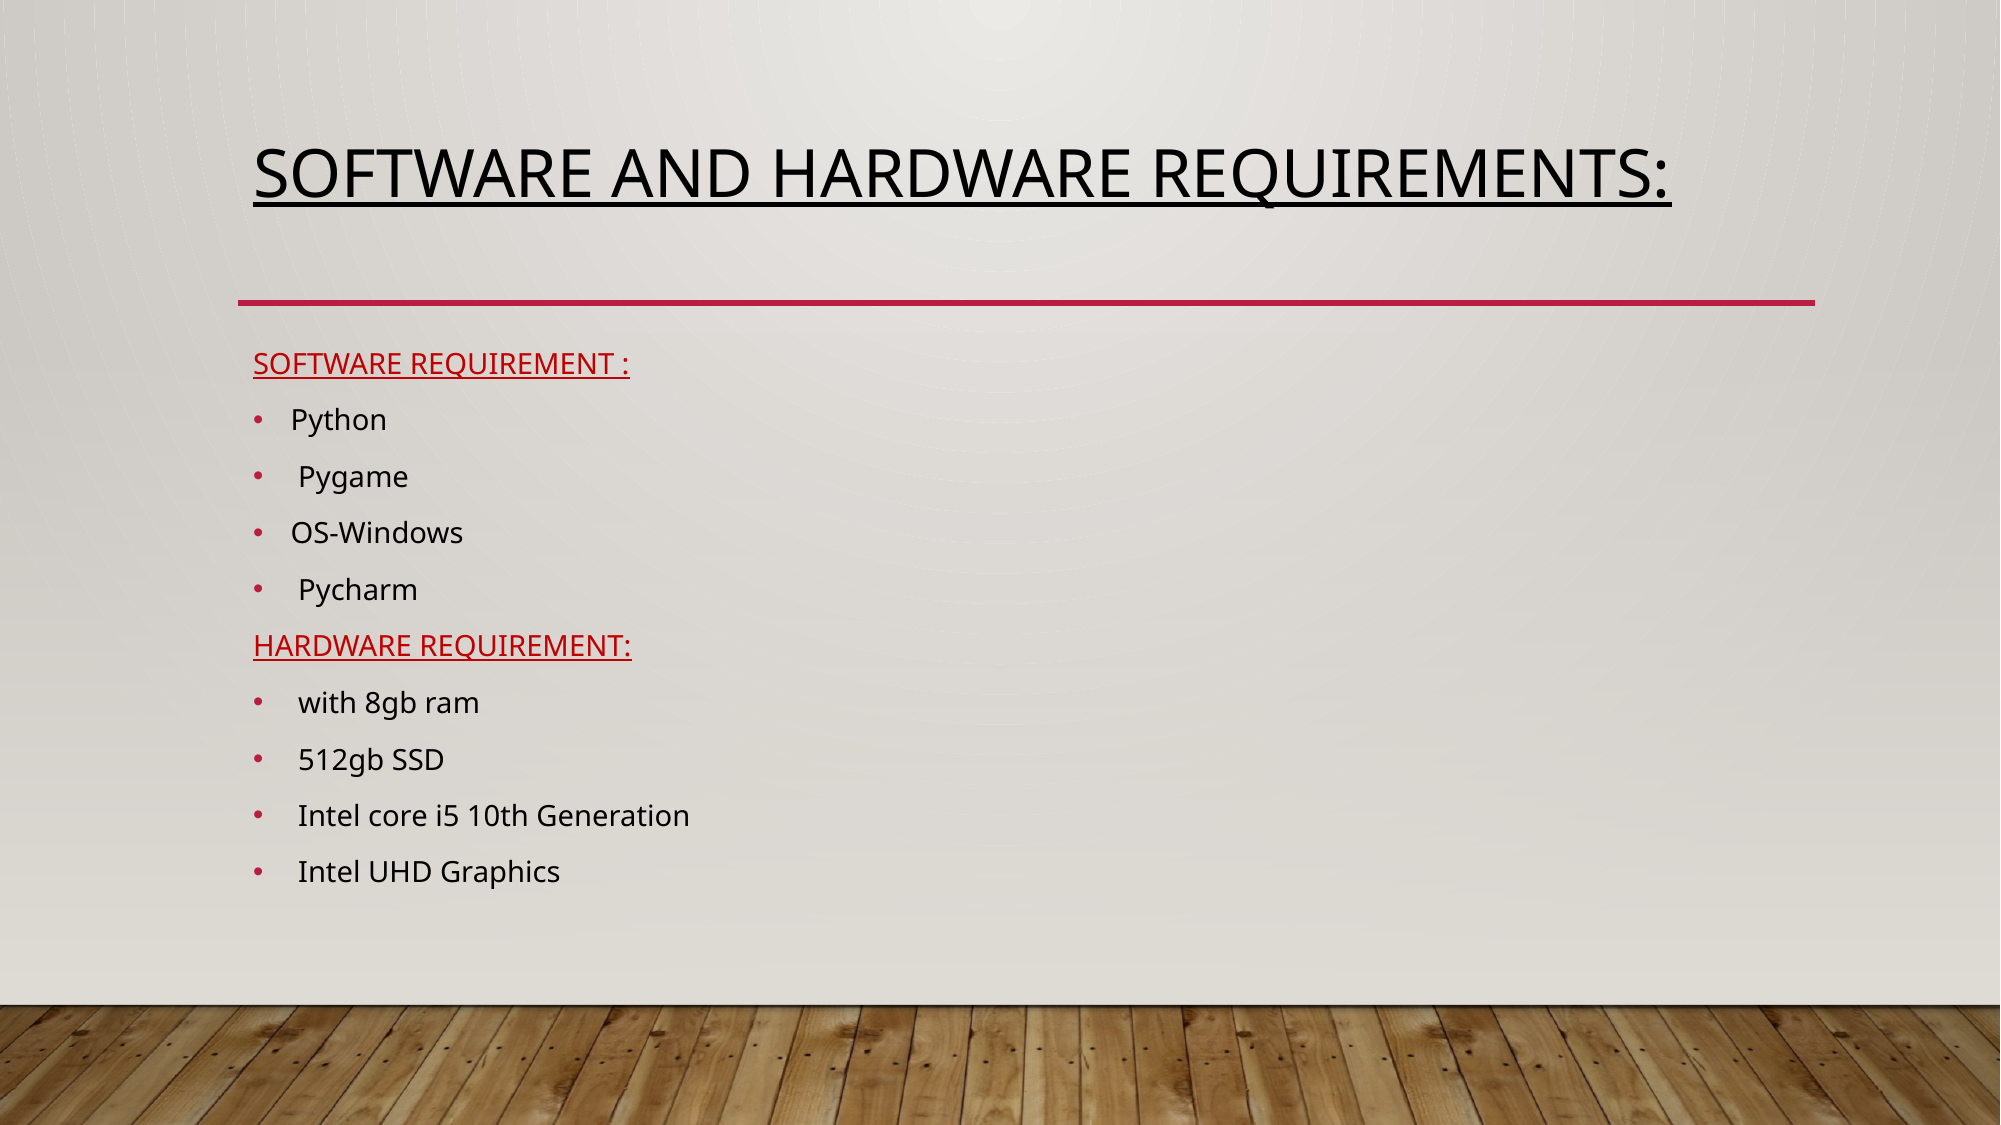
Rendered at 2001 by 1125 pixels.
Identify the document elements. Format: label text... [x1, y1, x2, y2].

list SOFTWARE REQUIREMENT : Python Pygame OS-Windows Pycharm HARDWARE REQUIREMENT: with 8gb ram 512gb SSD Intel core i5 10th Generation Intel UHD Graphics [238, 330, 1814, 897]
title SOFTWARE AND HARDWARE REQUIREMENTS: [238, 131, 1814, 305]
picture [0, 1005, 2000, 1125]
